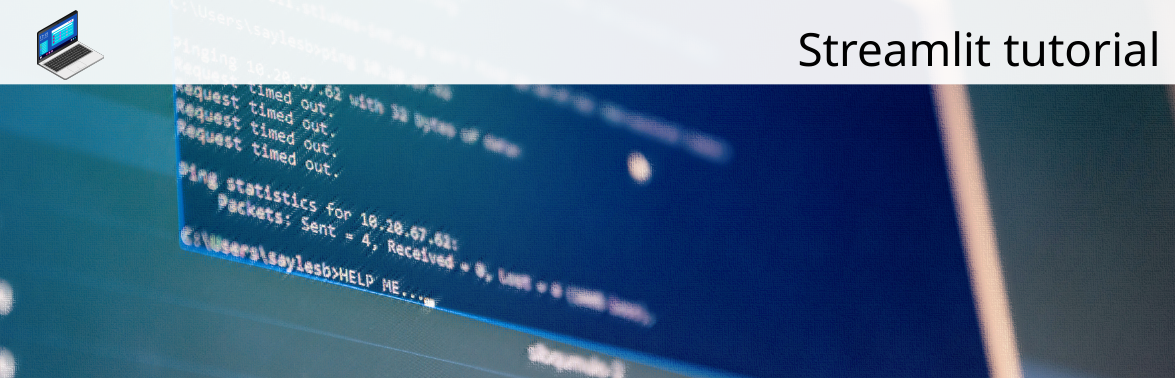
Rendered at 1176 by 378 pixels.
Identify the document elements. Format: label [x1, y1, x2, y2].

picture [37, 9, 105, 80]
picture [0, 85, 1175, 378]
text_box [0, 0, 1175, 85]
